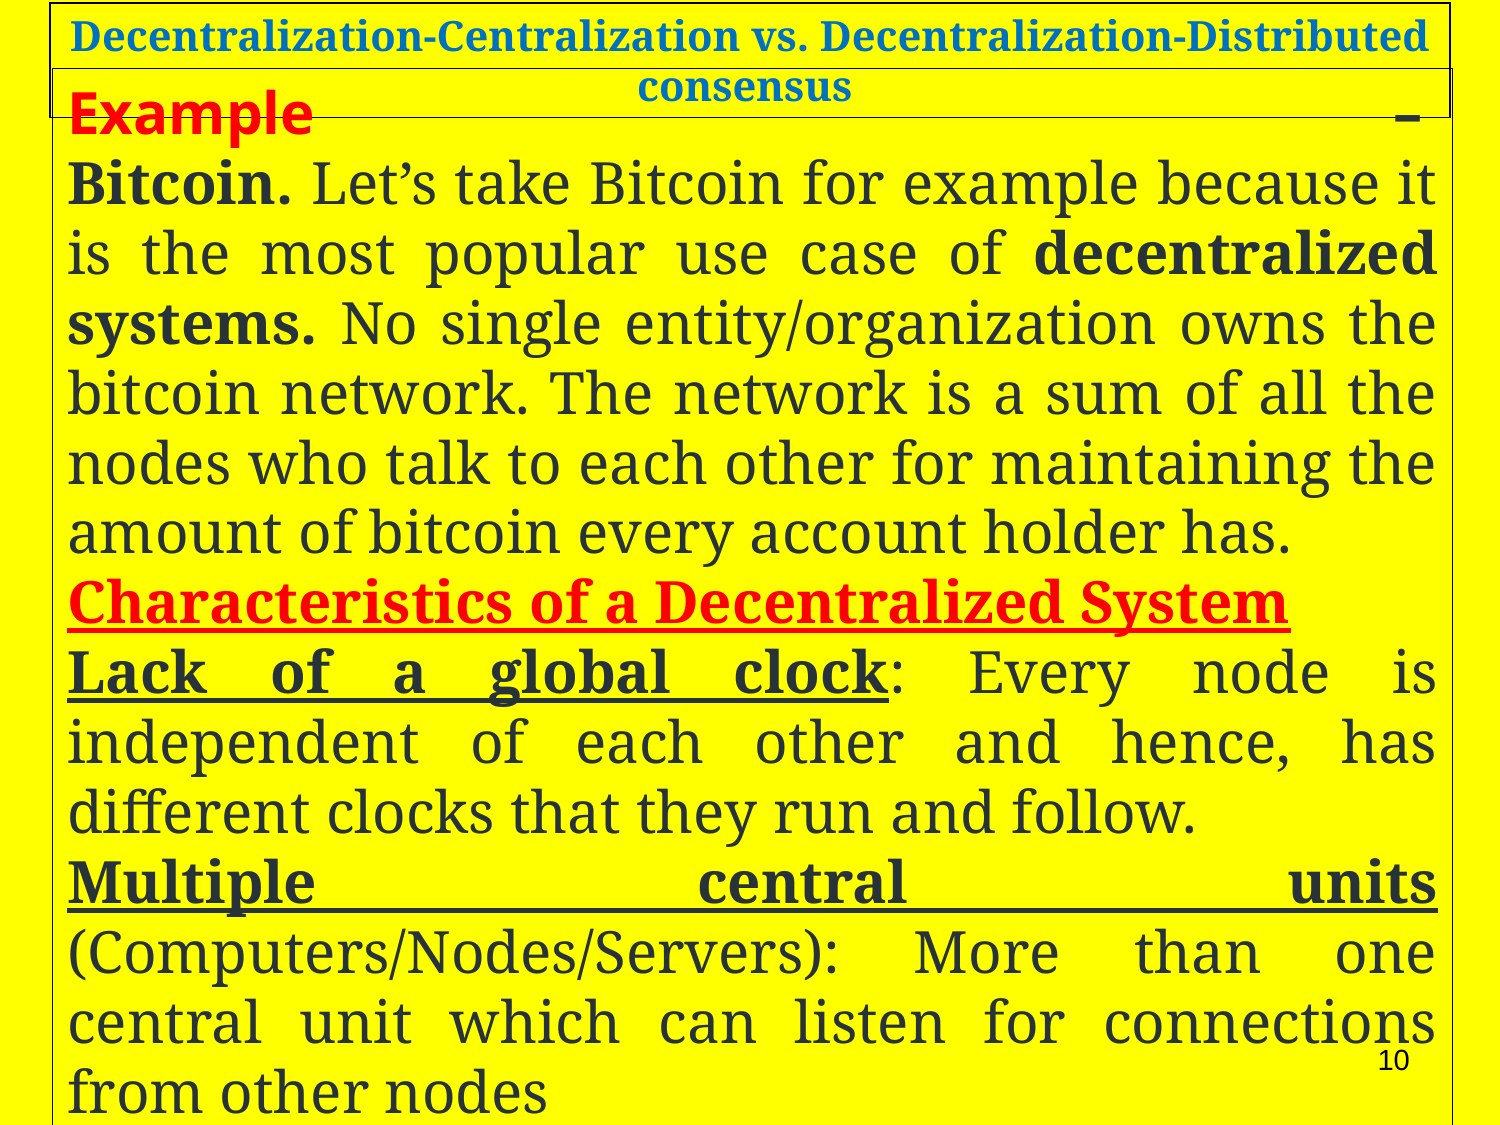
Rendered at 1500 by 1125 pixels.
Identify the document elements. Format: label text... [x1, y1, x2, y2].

text_box Decentralization-Centralization vs. Decentralization-Distributed consensus [50, 2, 1450, 118]
text_box Example – Bitcoin. Let’s take Bitcoin for example because it is the most popular use case of decentralized systems. No single entity/organization owns the bitcoin network. The network is a sum of all the nodes who talk to each other for maintaining the amount of bitcoin every account holder has. Characteristics of a Decentralized System Lack of a global clock: Every node is independent of each other and hence, has different clocks that they run and follow. Multiple central units (Computers/Nodes/Servers): More than one central unit which can listen for connections from other nodes Dependent failure of components: one central node failure causes a part of the system to fail; not the whole system [52, 68, 1453, 1125]
